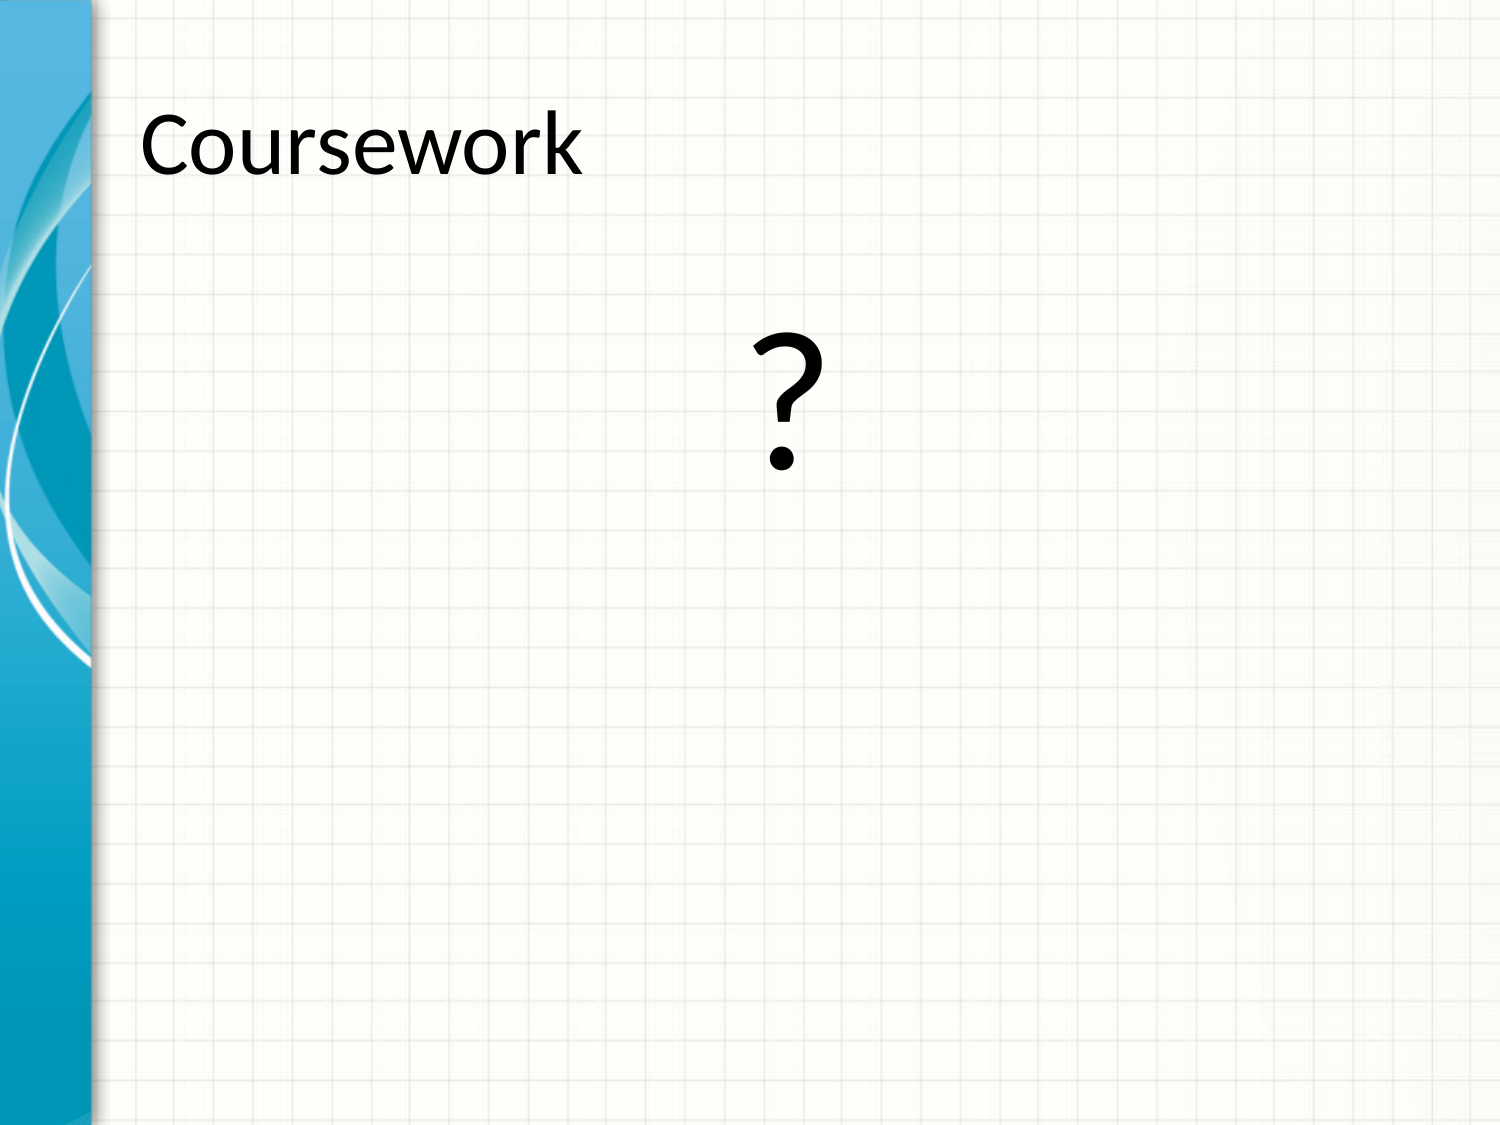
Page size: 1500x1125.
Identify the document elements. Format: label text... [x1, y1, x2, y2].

list ? [125, 261, 1450, 967]
picture [0, 0, 1500, 1125]
title Coursework [125, 44, 1450, 232]
